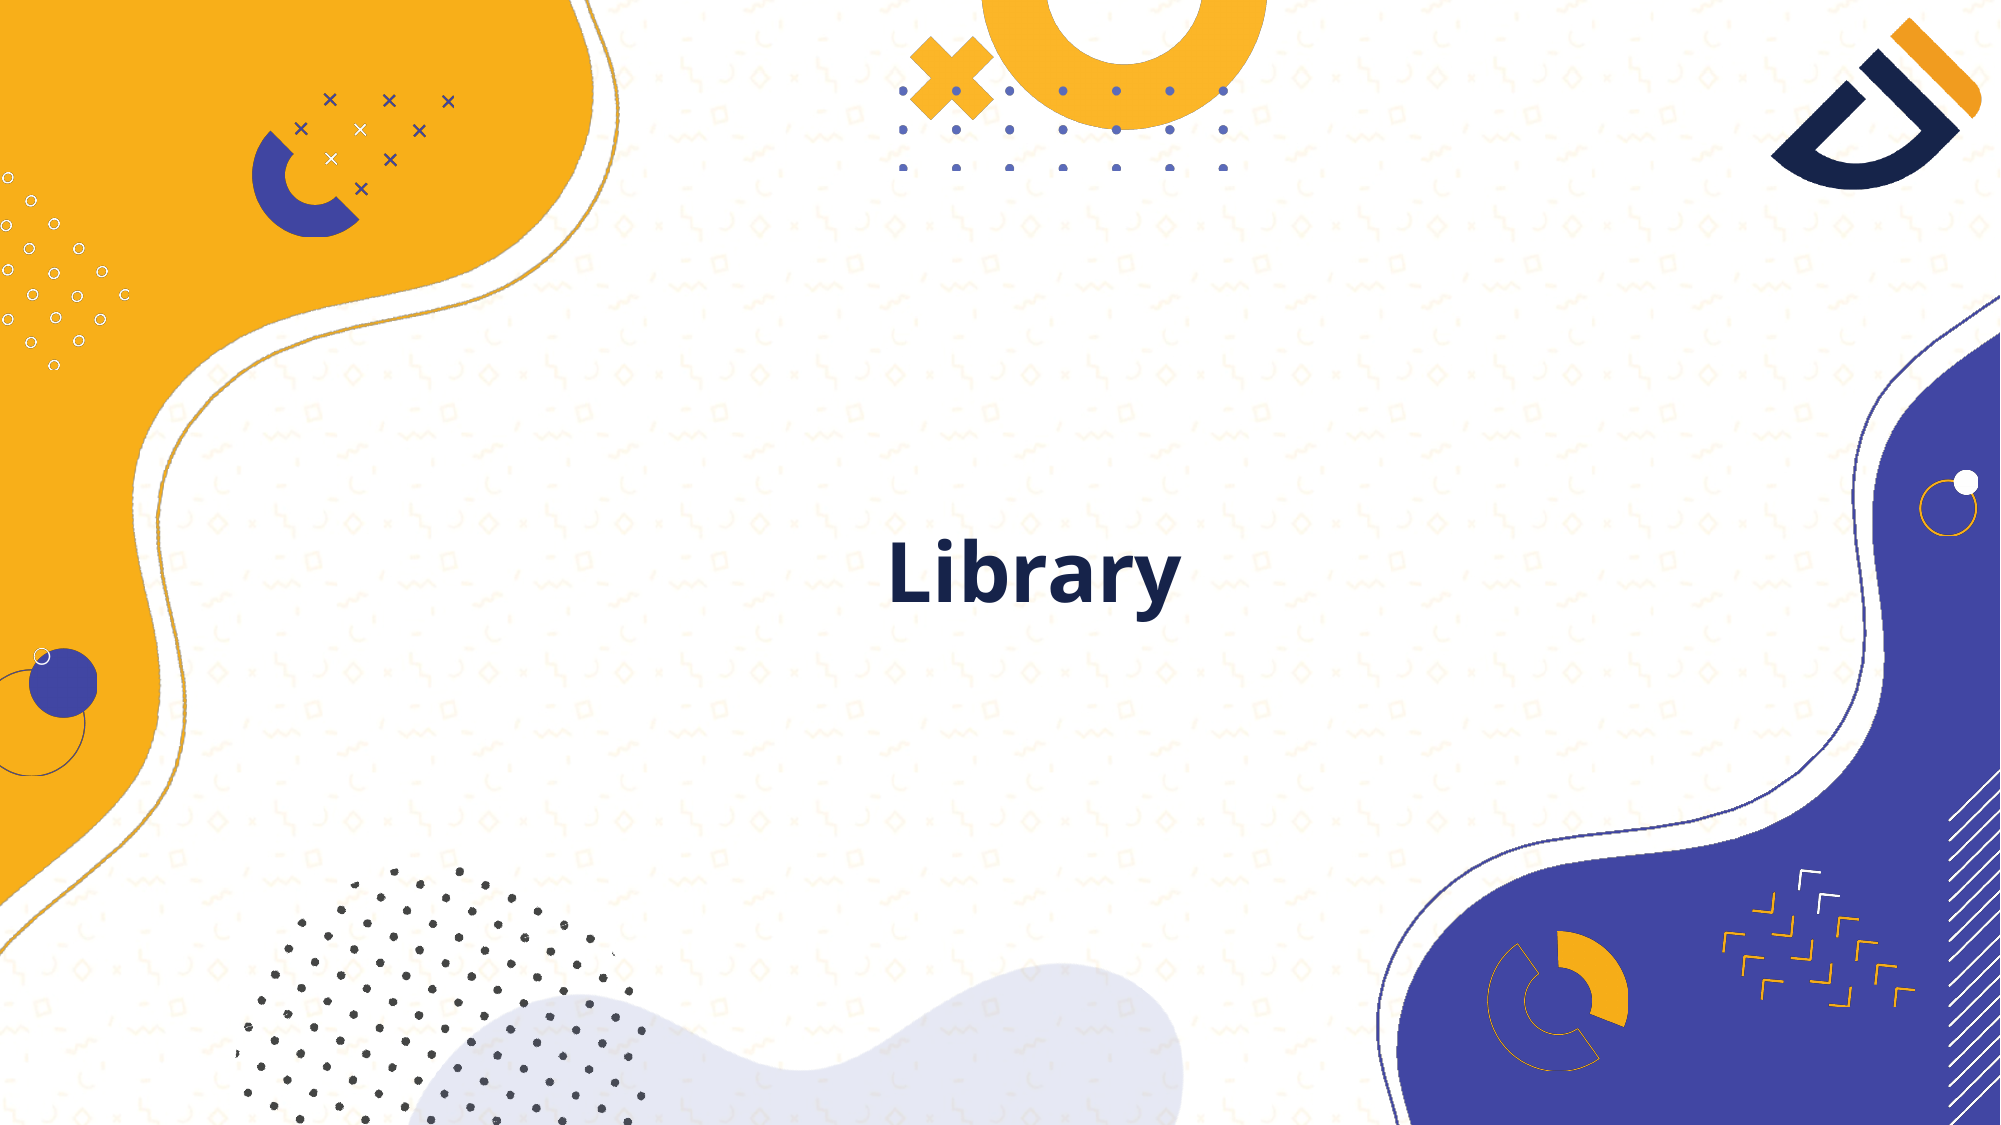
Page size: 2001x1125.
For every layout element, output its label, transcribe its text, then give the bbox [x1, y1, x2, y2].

text_box Library [573, 421, 1290, 666]
picture [0, 0, 2001, 1125]
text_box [70, 678, 1239, 1125]
